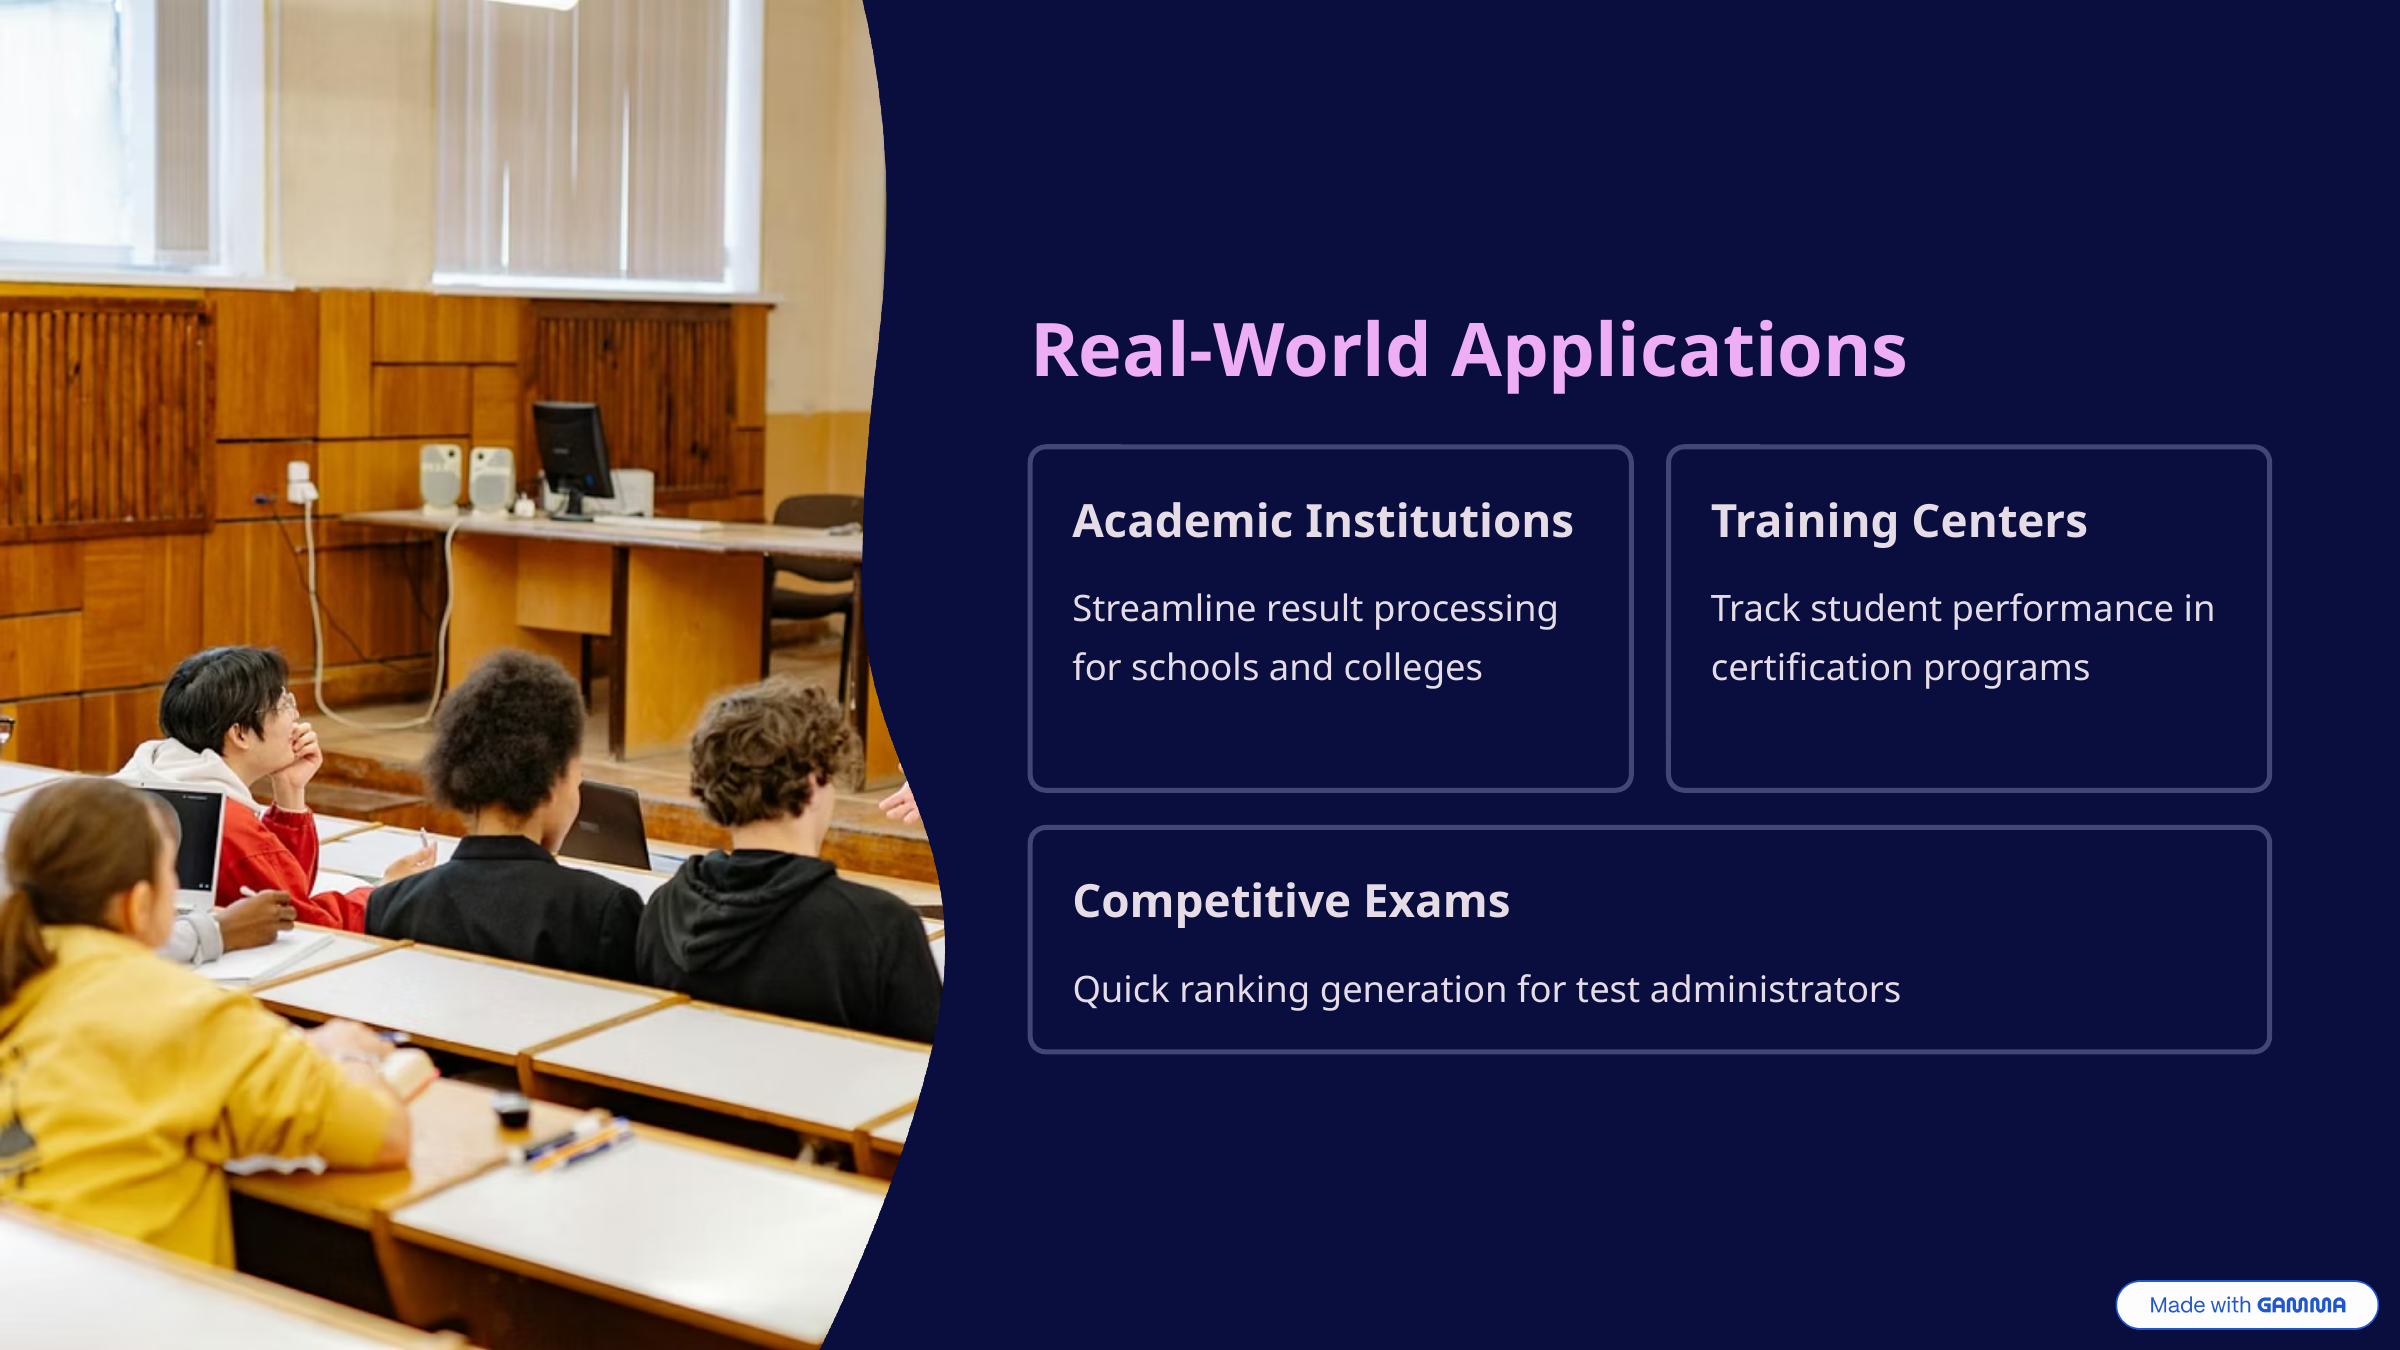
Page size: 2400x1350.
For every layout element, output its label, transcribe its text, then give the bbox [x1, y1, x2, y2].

text_box Competitive Exams [1072, 869, 1538, 928]
picture [0, 0, 945, 1350]
text_box [1668, 446, 2270, 791]
text_box Training Centers [1710, 489, 2176, 548]
text_box Real-World Applications [1030, 298, 1918, 392]
text_box Academic Institutions [1072, 489, 1578, 548]
text_box [1030, 446, 1632, 791]
picture [2106, 1271, 2389, 1339]
text_box Streamline result processing for schools and colleges [1072, 569, 1590, 748]
text_box Track student performance in certification programs [1710, 569, 2228, 689]
text_box [1030, 827, 2270, 1052]
text_box Quick ranking generation for test administrators [1072, 950, 2228, 1010]
